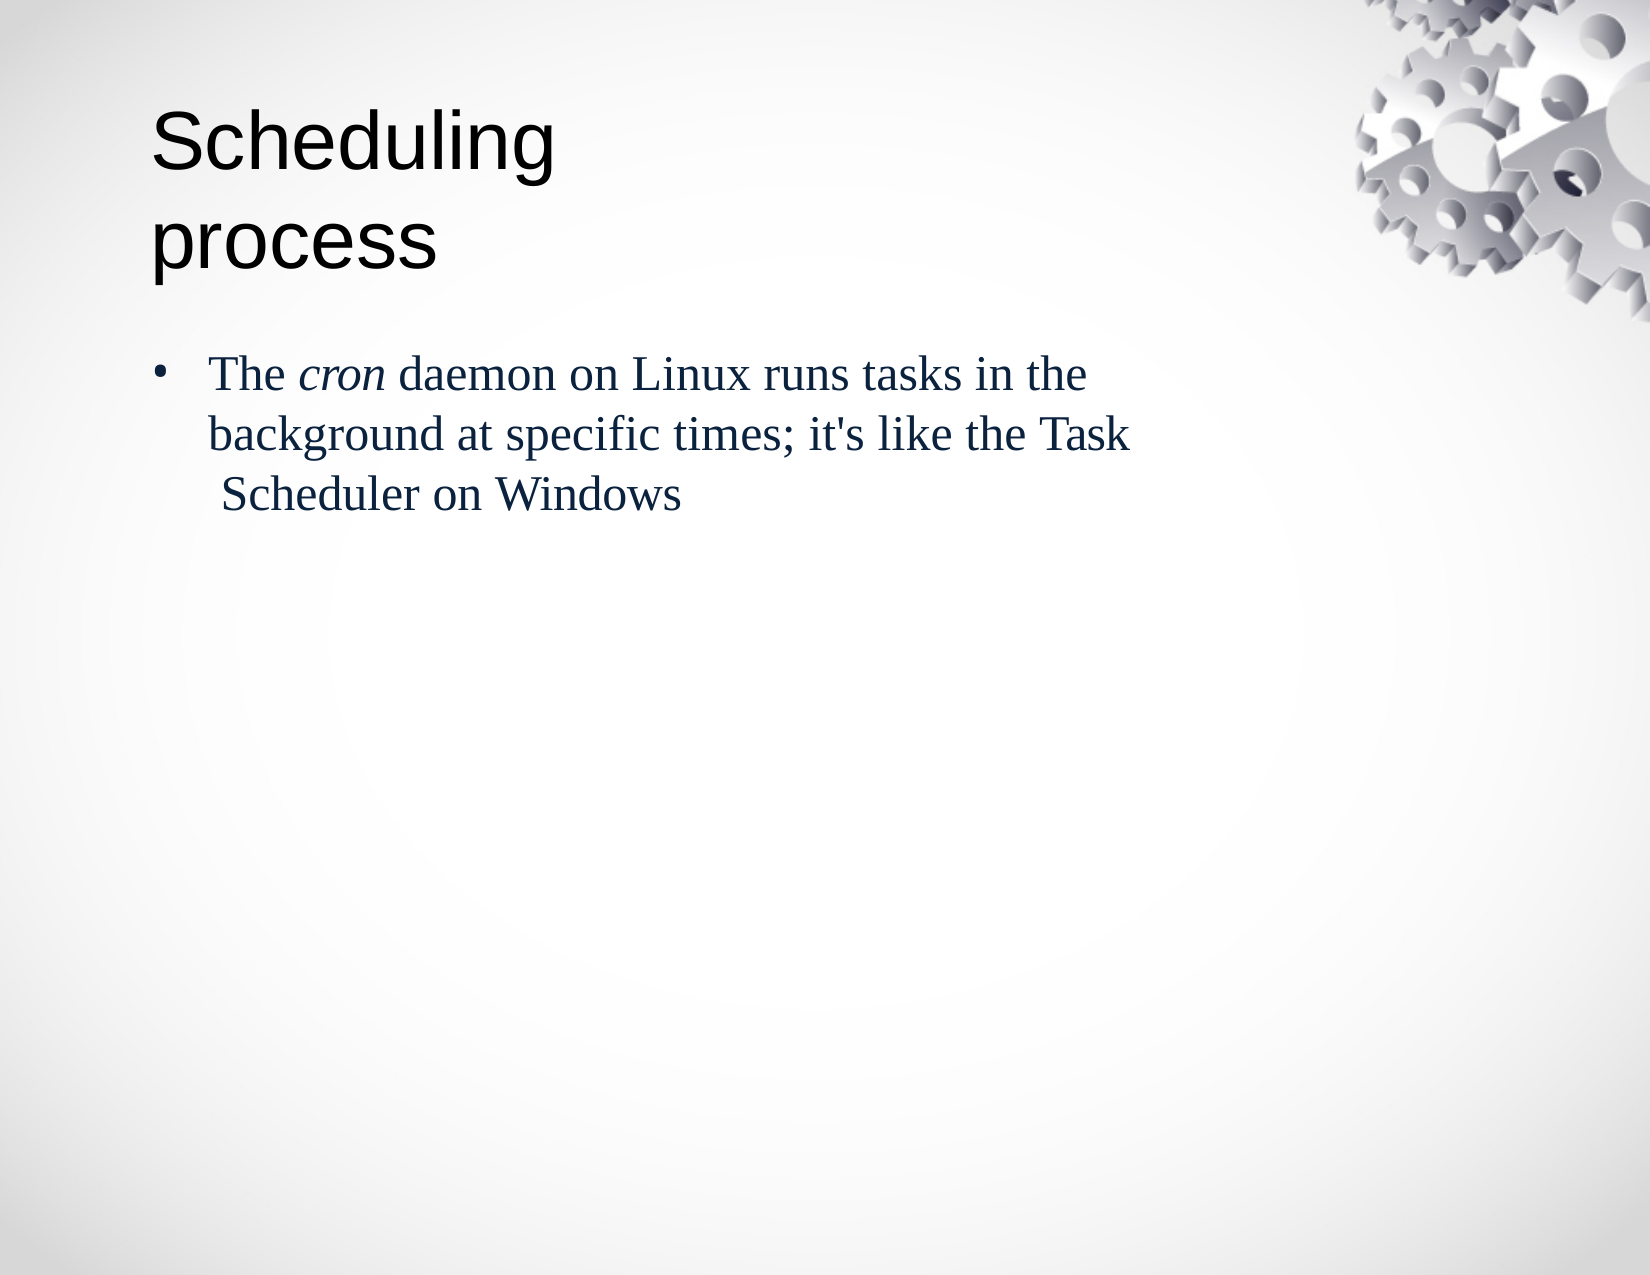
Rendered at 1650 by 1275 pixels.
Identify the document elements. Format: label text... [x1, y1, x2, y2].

title Scheduling process [147, 77, 734, 293]
text_box The cron daemon on Linux runs tasks in the background at specific times; it's like the Task Scheduler on Windows [149, 338, 1132, 521]
picture [0, 0, 1650, 1275]
